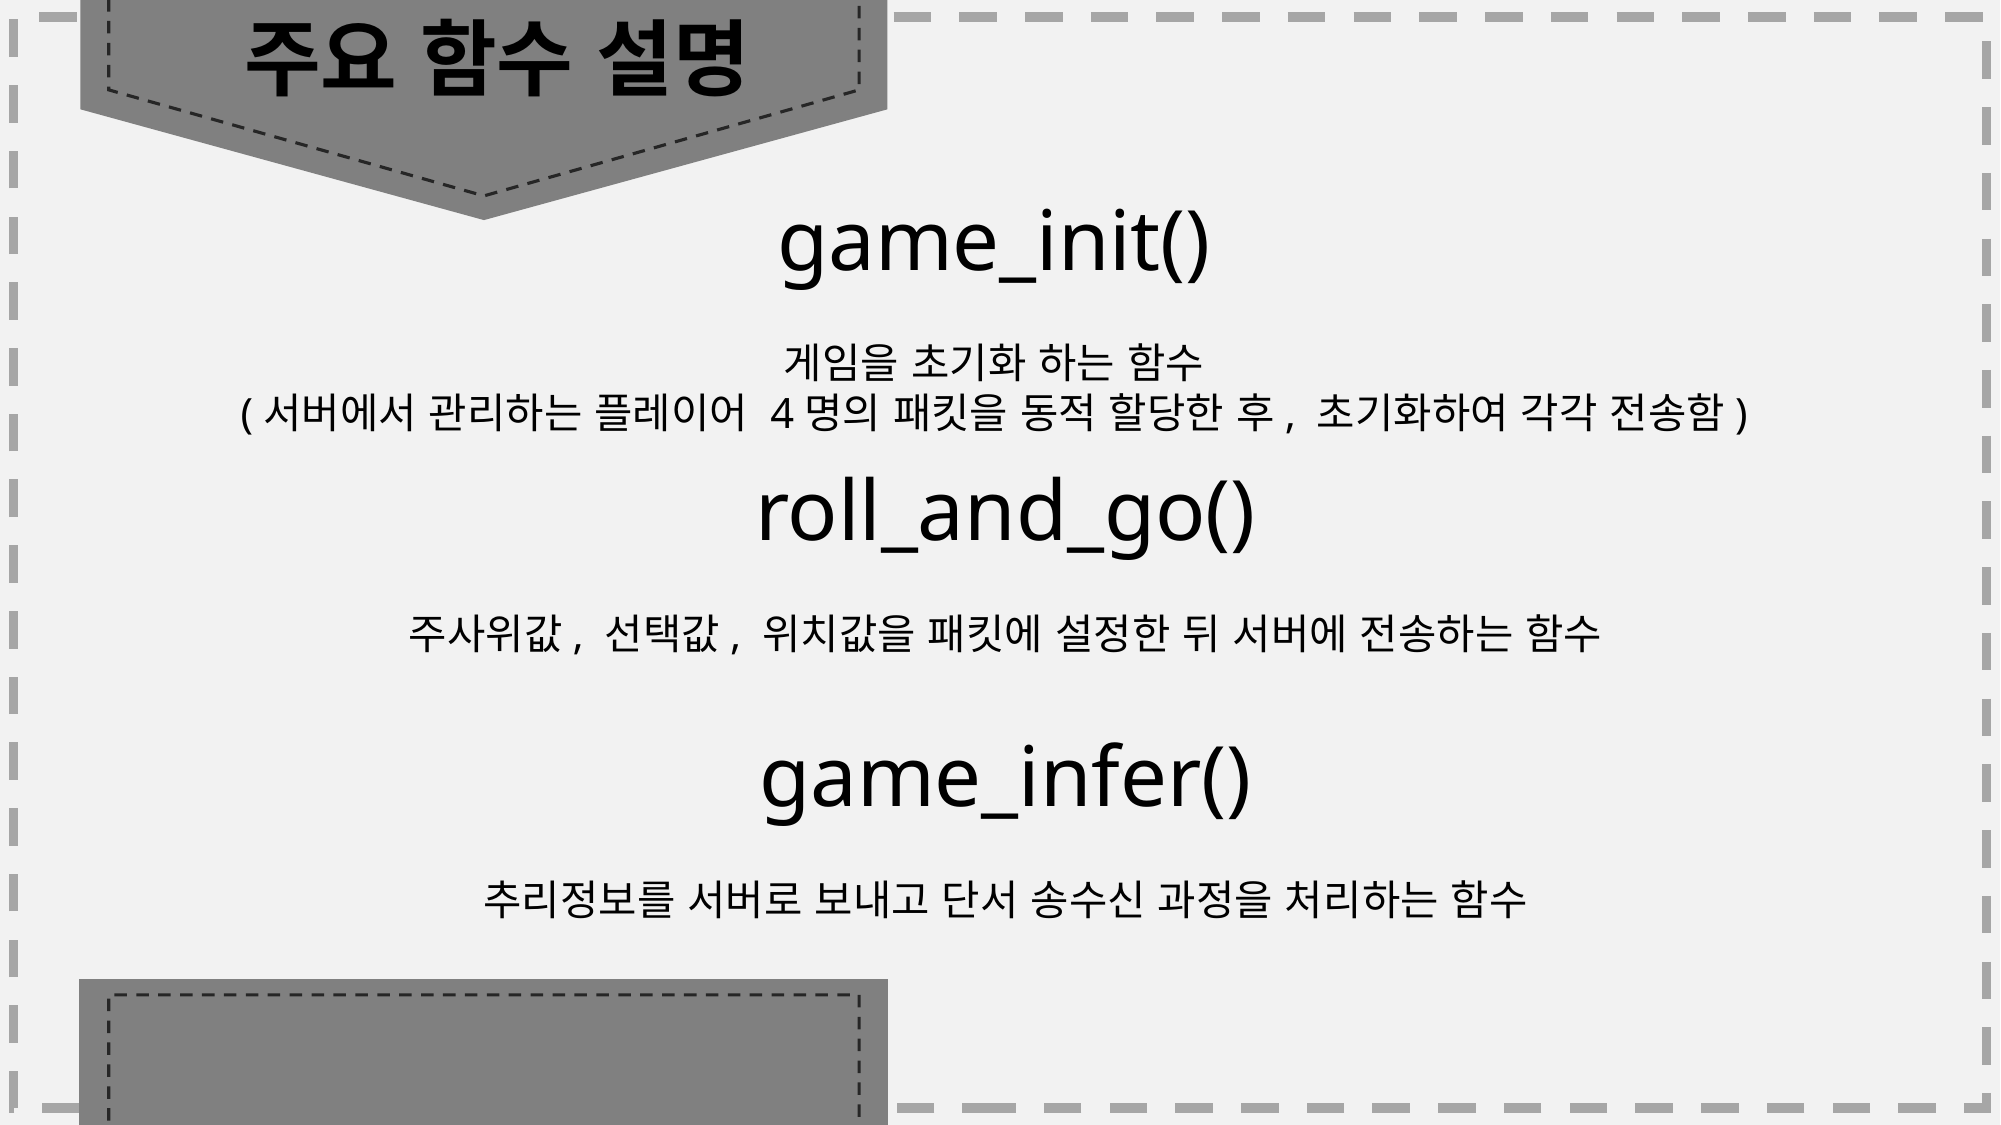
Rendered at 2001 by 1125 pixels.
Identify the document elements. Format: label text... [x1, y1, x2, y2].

text_box game_infer() 추리정보를 서버로 보내고 단서 송수신 과정을 처리하는 함수 [80, 715, 1932, 931]
text_box roll_and_go() 주사위값, 선택값, 위치값을 패킷에 설정한 뒤 서버에 전송하는 함수 [80, 450, 1932, 695]
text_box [80, 979, 888, 1125]
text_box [80, 0, 888, 221]
text_box game_init() 게임을 초기화 하는 함수 (서버에서 관리하는 플레이어 4명의 패킷을 동적 할당한 후, 초기화하여 각각 전송함) [68, 179, 1920, 445]
text_box [12, 16, 1988, 1109]
